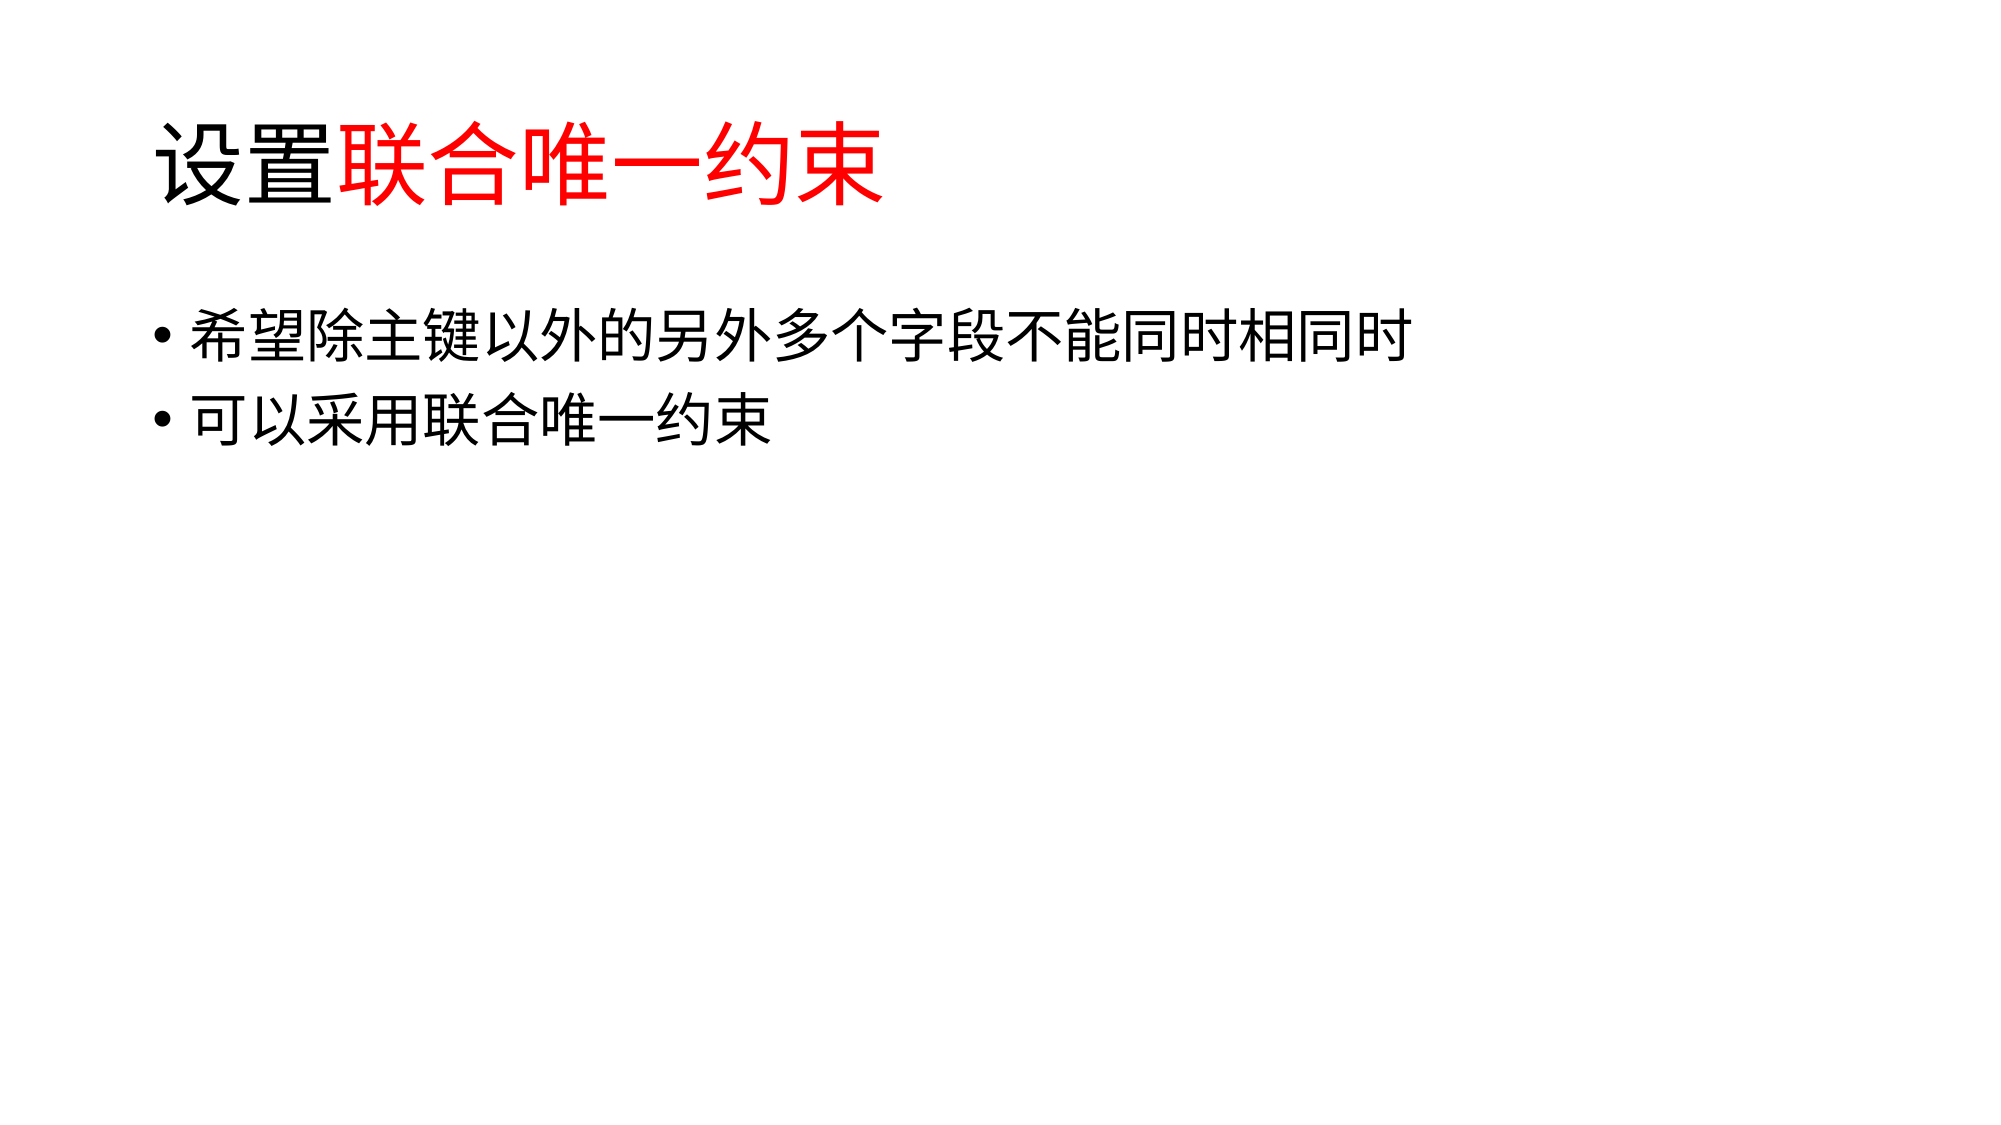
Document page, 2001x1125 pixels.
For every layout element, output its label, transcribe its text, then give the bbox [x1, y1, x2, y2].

list 希望除主键以外的另外多个字段不能同时相同时 可以采用联合唯一约束 [137, 299, 1863, 1014]
title 设置联合唯一约束 [137, 59, 1863, 278]
